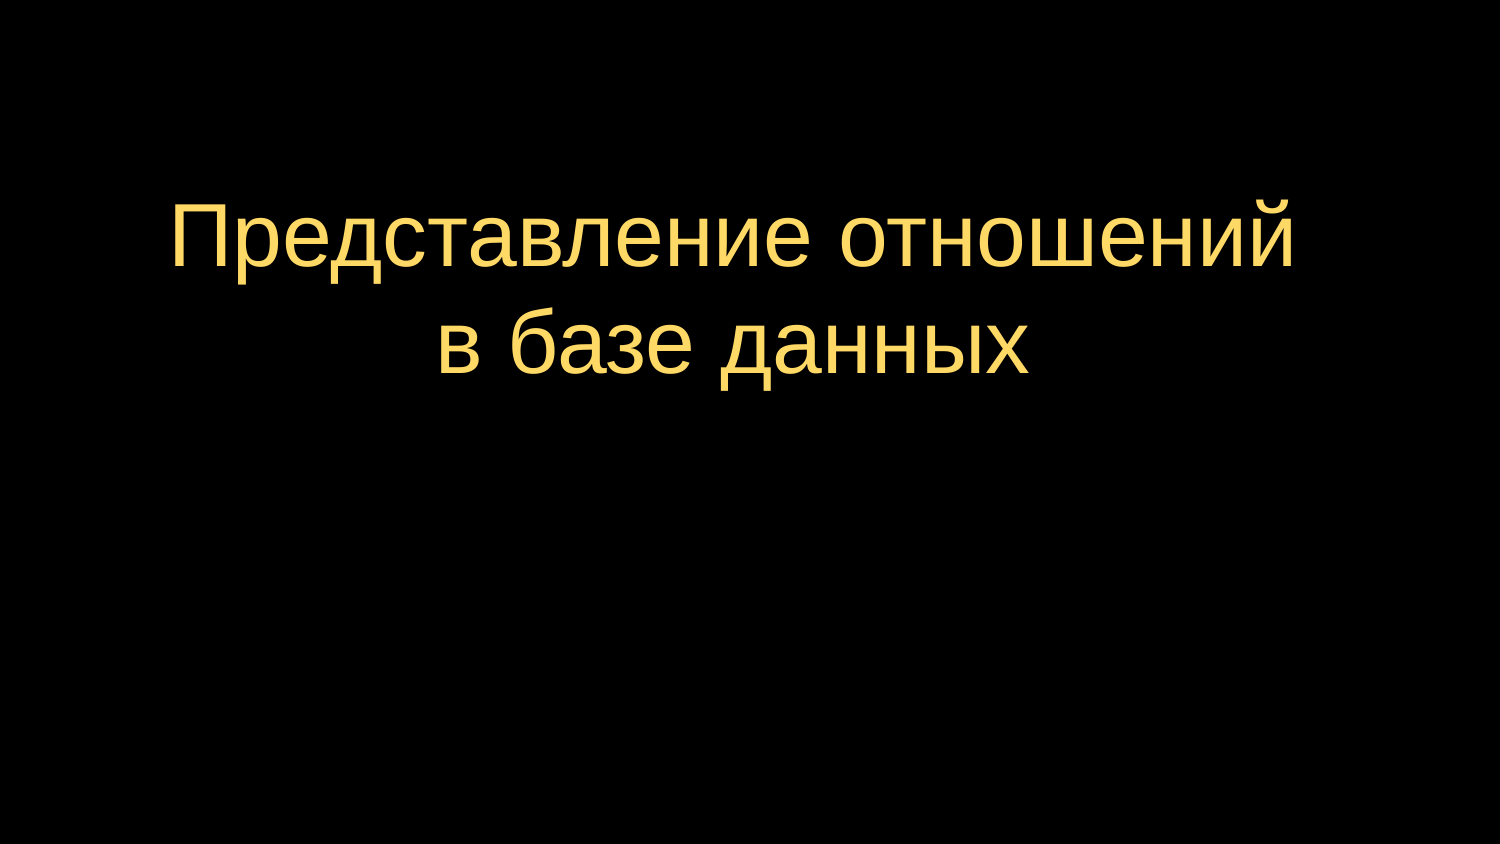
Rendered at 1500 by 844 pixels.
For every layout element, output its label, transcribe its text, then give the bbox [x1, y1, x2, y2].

title Представление отношений в базе данных [147, 141, 1319, 427]
